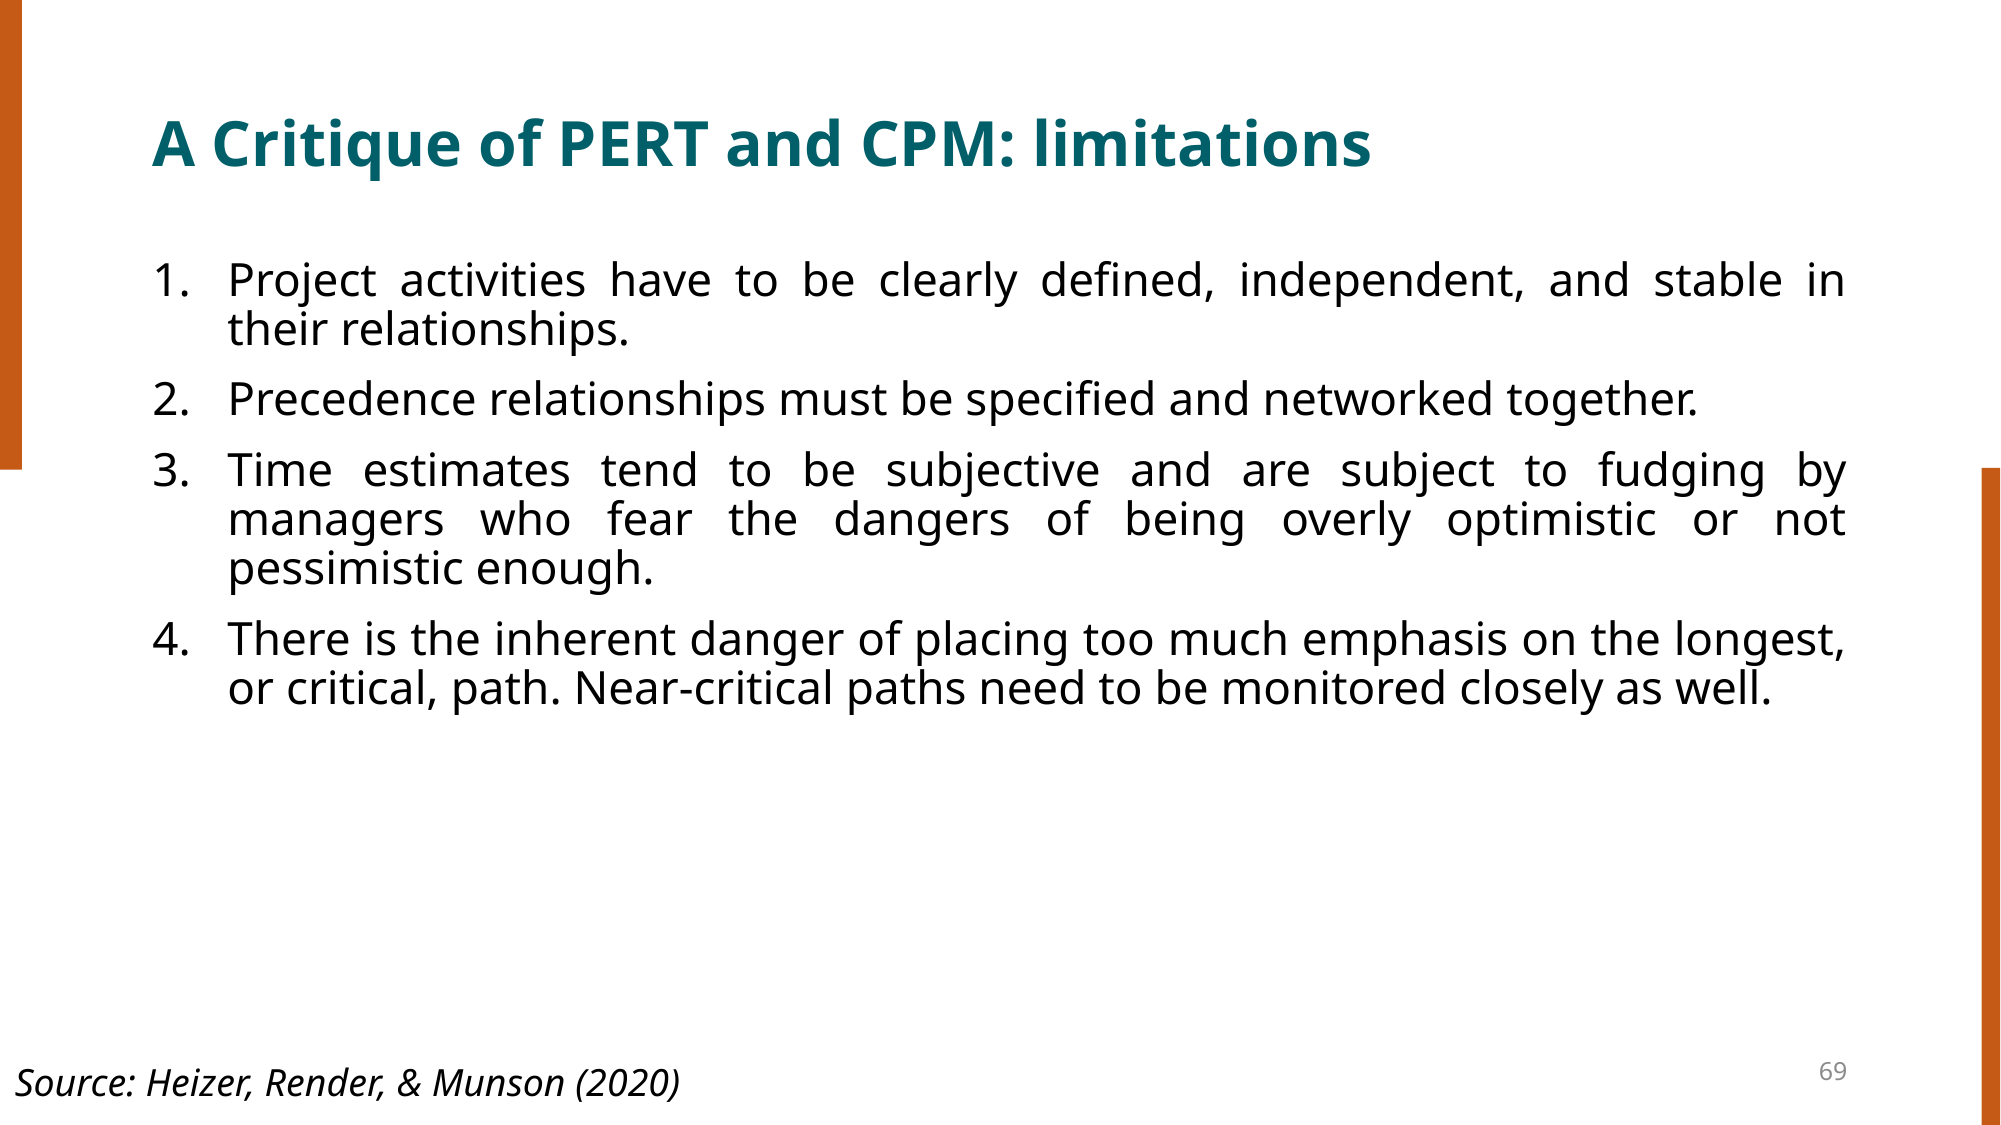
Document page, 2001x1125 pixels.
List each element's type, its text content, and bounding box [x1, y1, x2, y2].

text_box Source: Heizer, Render, & Munson (2020) [0, 1051, 811, 1112]
title A Critique of PERT and CPM: limitations [137, 59, 1863, 233]
list Project activities have to be clearly defined, independent, and stable in their relationships. Precedence relationships must be specified and networked together. Time estimates tend to be subjective and are subject to fudging by managers who fear the dangers of being overly optimistic or not pessimistic enough. There is the inherent danger of placing too much emphasis on the longest, or critical, path. Near-critical paths need to be monitored closely as well. [137, 249, 1863, 1043]
slide_number 69 [1412, 1042, 1863, 1103]
